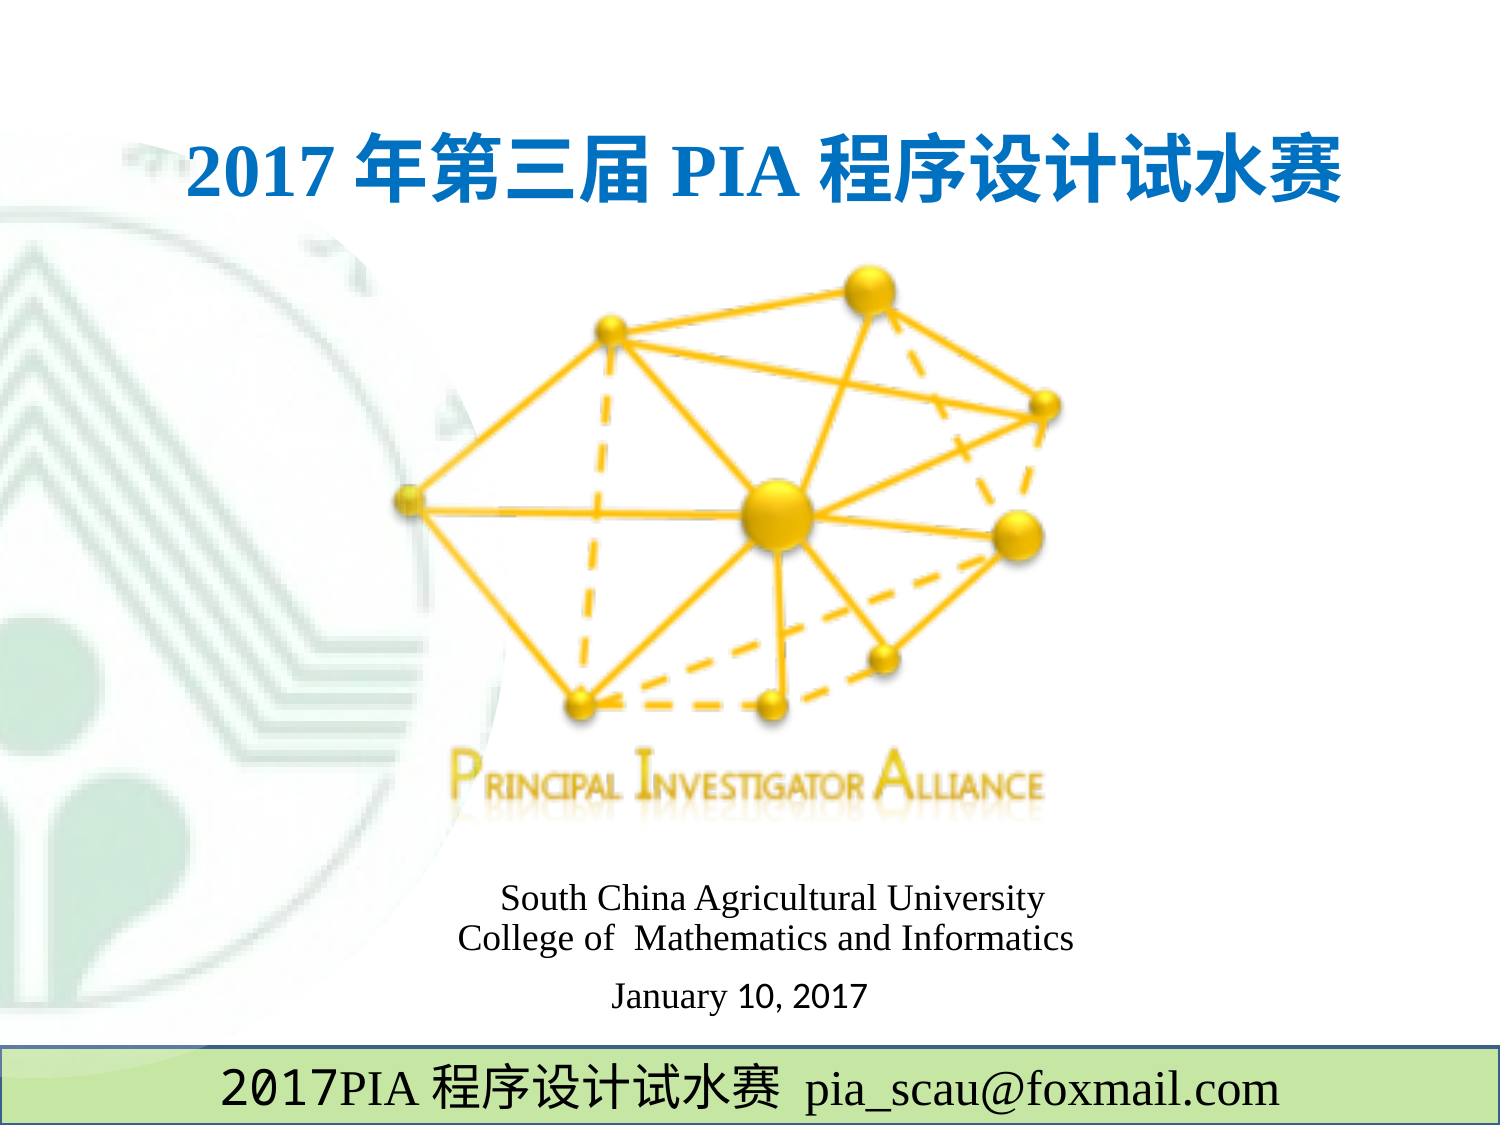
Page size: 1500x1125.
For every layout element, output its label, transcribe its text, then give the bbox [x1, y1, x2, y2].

text_box January 10, 2017 [596, 964, 1500, 1024]
text_box [0, 128, 426, 1081]
text_box South China Agricultural University [466, 873, 1074, 926]
picture [379, 260, 1074, 866]
text_box 2017PIA程序设计试水赛 pia_scau@foxmail.com [0, 1045, 1500, 1125]
text_box 2017年第三届PIA程序设计试水赛 [171, 113, 1359, 219]
text_box College of Mathematics and Informatics [442, 905, 1435, 1010]
